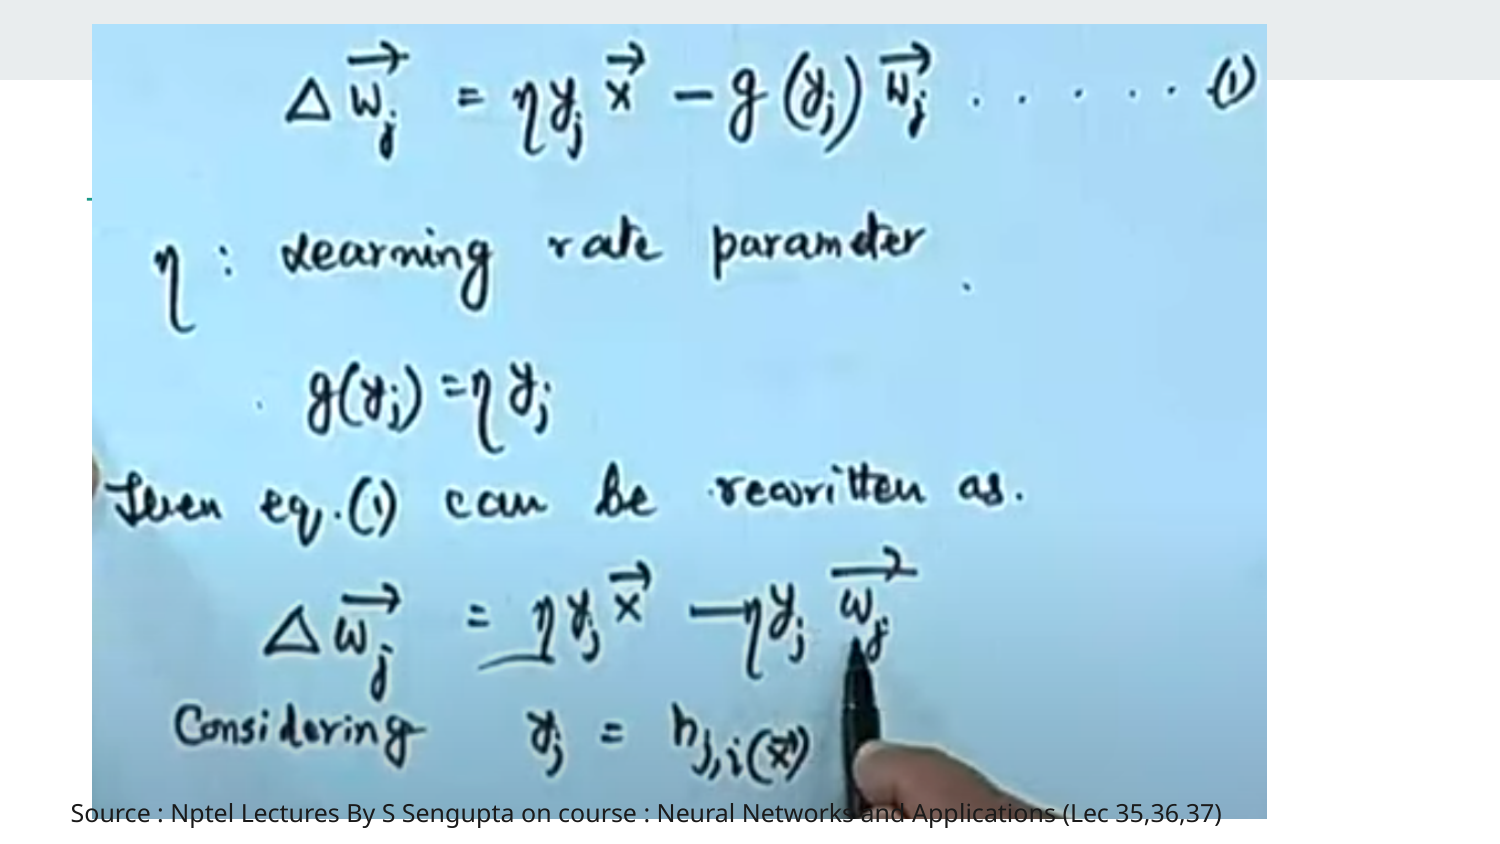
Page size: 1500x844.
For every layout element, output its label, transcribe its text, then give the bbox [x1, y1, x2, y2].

picture [92, 24, 1267, 819]
text_box Source : Nptel Lectures By S Sengupta on course : Neural Networks and Applications (Lec 35,36,37) [55, 778, 1307, 843]
